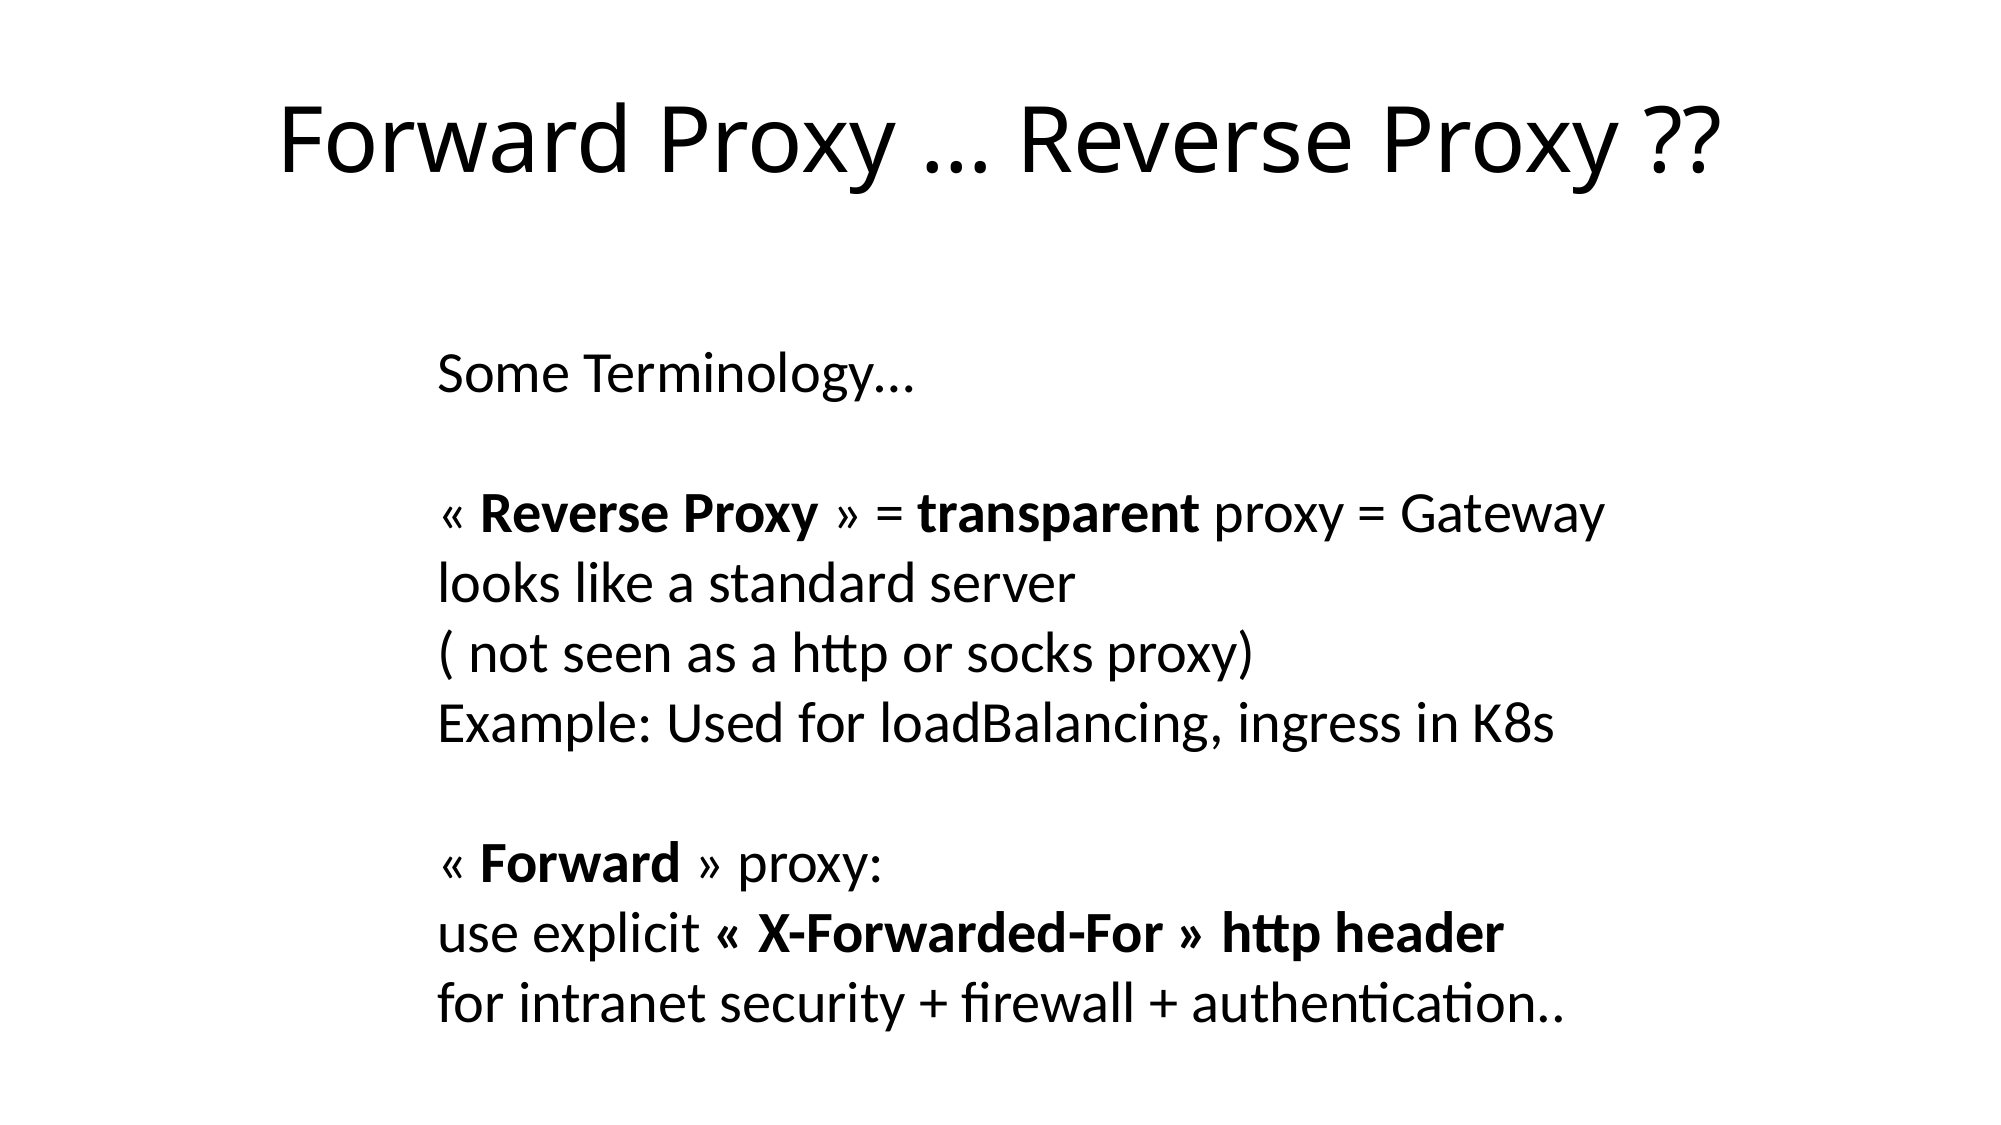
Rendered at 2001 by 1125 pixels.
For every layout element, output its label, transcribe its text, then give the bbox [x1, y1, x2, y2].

text_box Some Terminology… « Reverse Proxy » = transparent proxy = Gateway looks like a standard server ( not seen as a http or socks proxy) Example: Used for loadBalancing, ingress in K8s « Forward » proxy: use explicit « X-Forwarded-For » http header for intranet security + firewall + authentication.. [422, 326, 1621, 1042]
title Forward Proxy … Reverse Proxy ?? [137, 59, 1863, 225]
